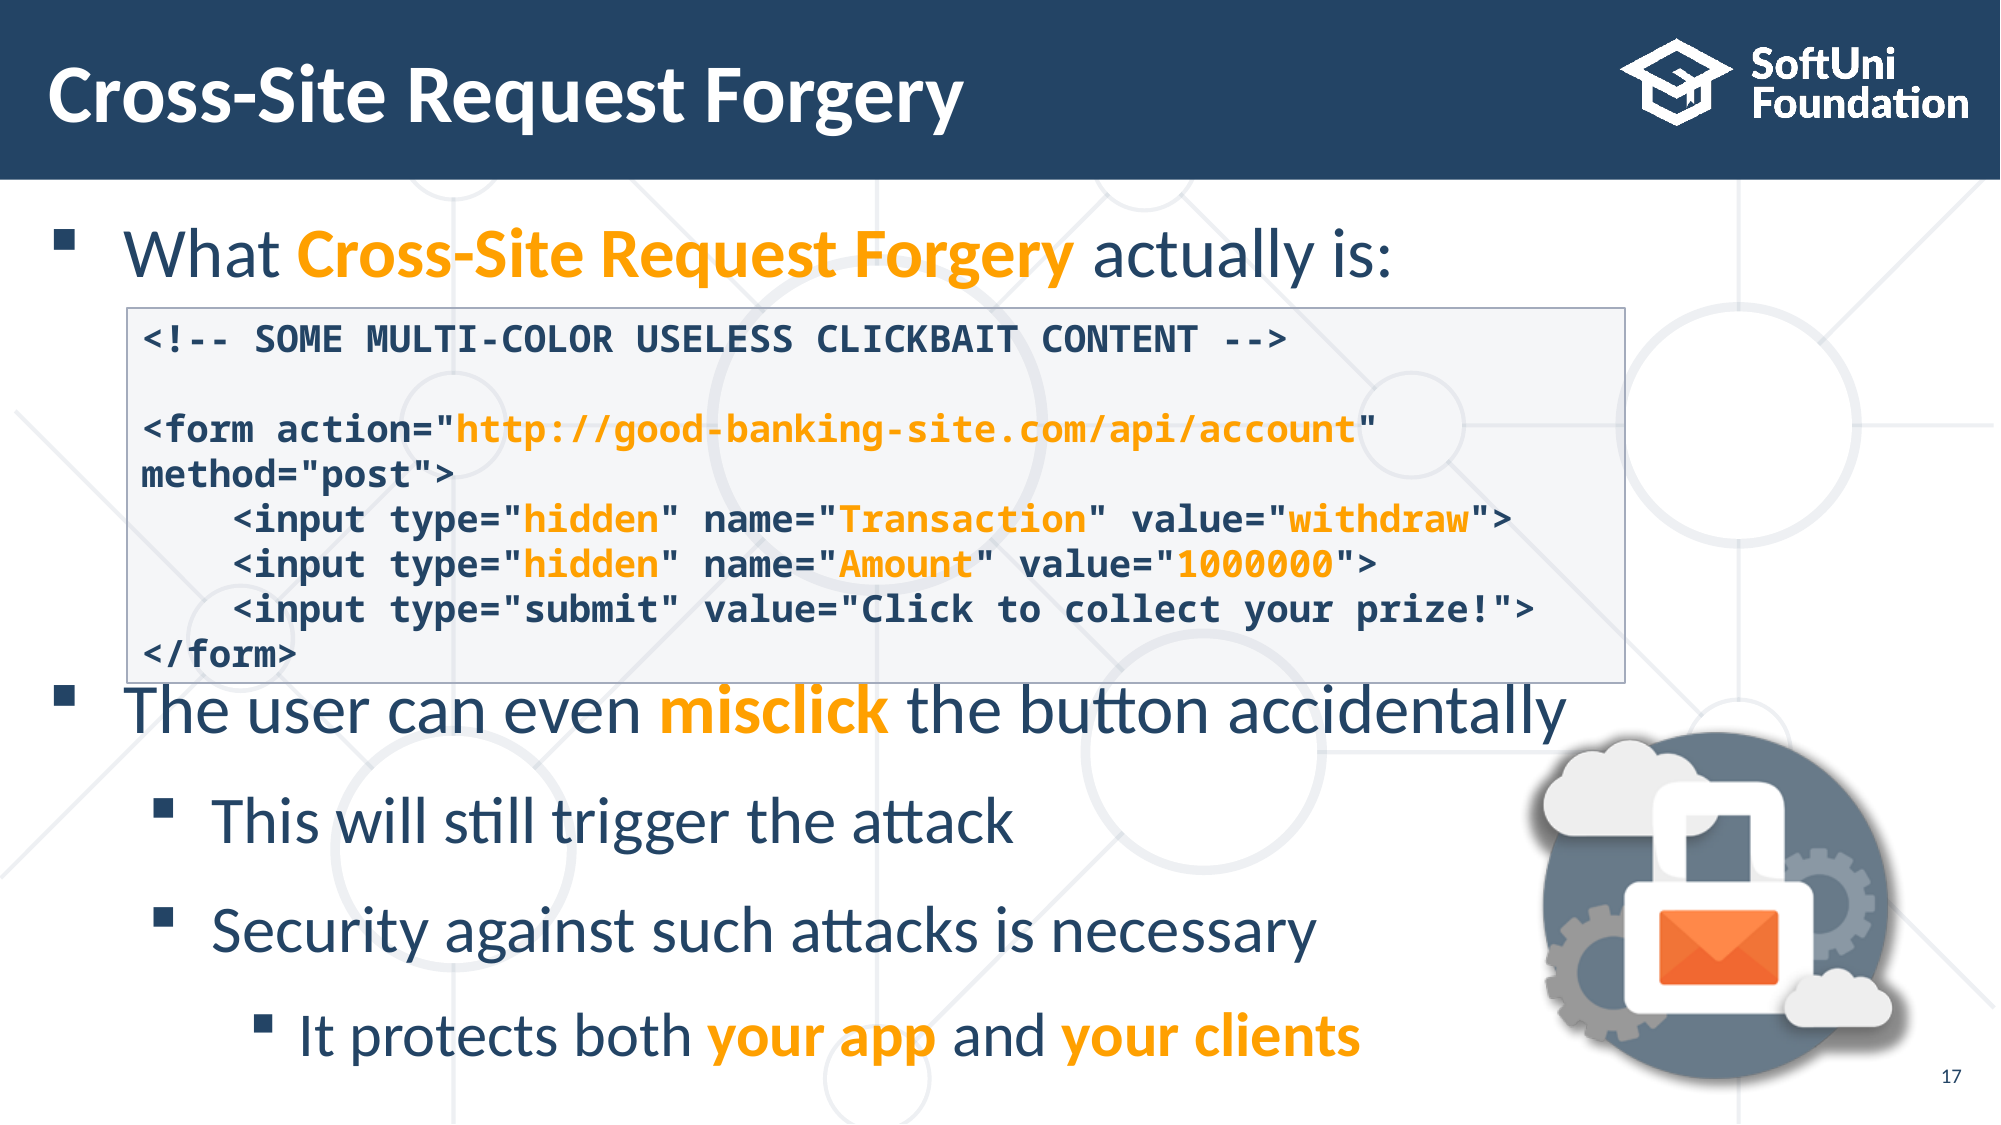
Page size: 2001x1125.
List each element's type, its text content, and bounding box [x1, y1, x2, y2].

text_box <!-- SOME MULTI-COLOR USELESS CLICKBAIT CONTENT --> <form action="http://good-banking-site.com/api/account" method="post"> <input type="hidden" name="Transaction" value="withdraw"> <input type="hidden" name="Amount" value="1000000"> <input type="submit" value="Click to collect your prize!"> </form> [126, 308, 1626, 683]
picture [1467, 651, 1968, 1125]
picture [1619, 38, 1968, 126]
title Cross-Site Request Forgery [31, 16, 1591, 162]
list What Cross-Site Request Forgery actually is: The user can even misclick the button accidentally This will still trigger the attack Security against such attacks is necessary It protects both your app and your clients [31, 196, 1970, 1087]
